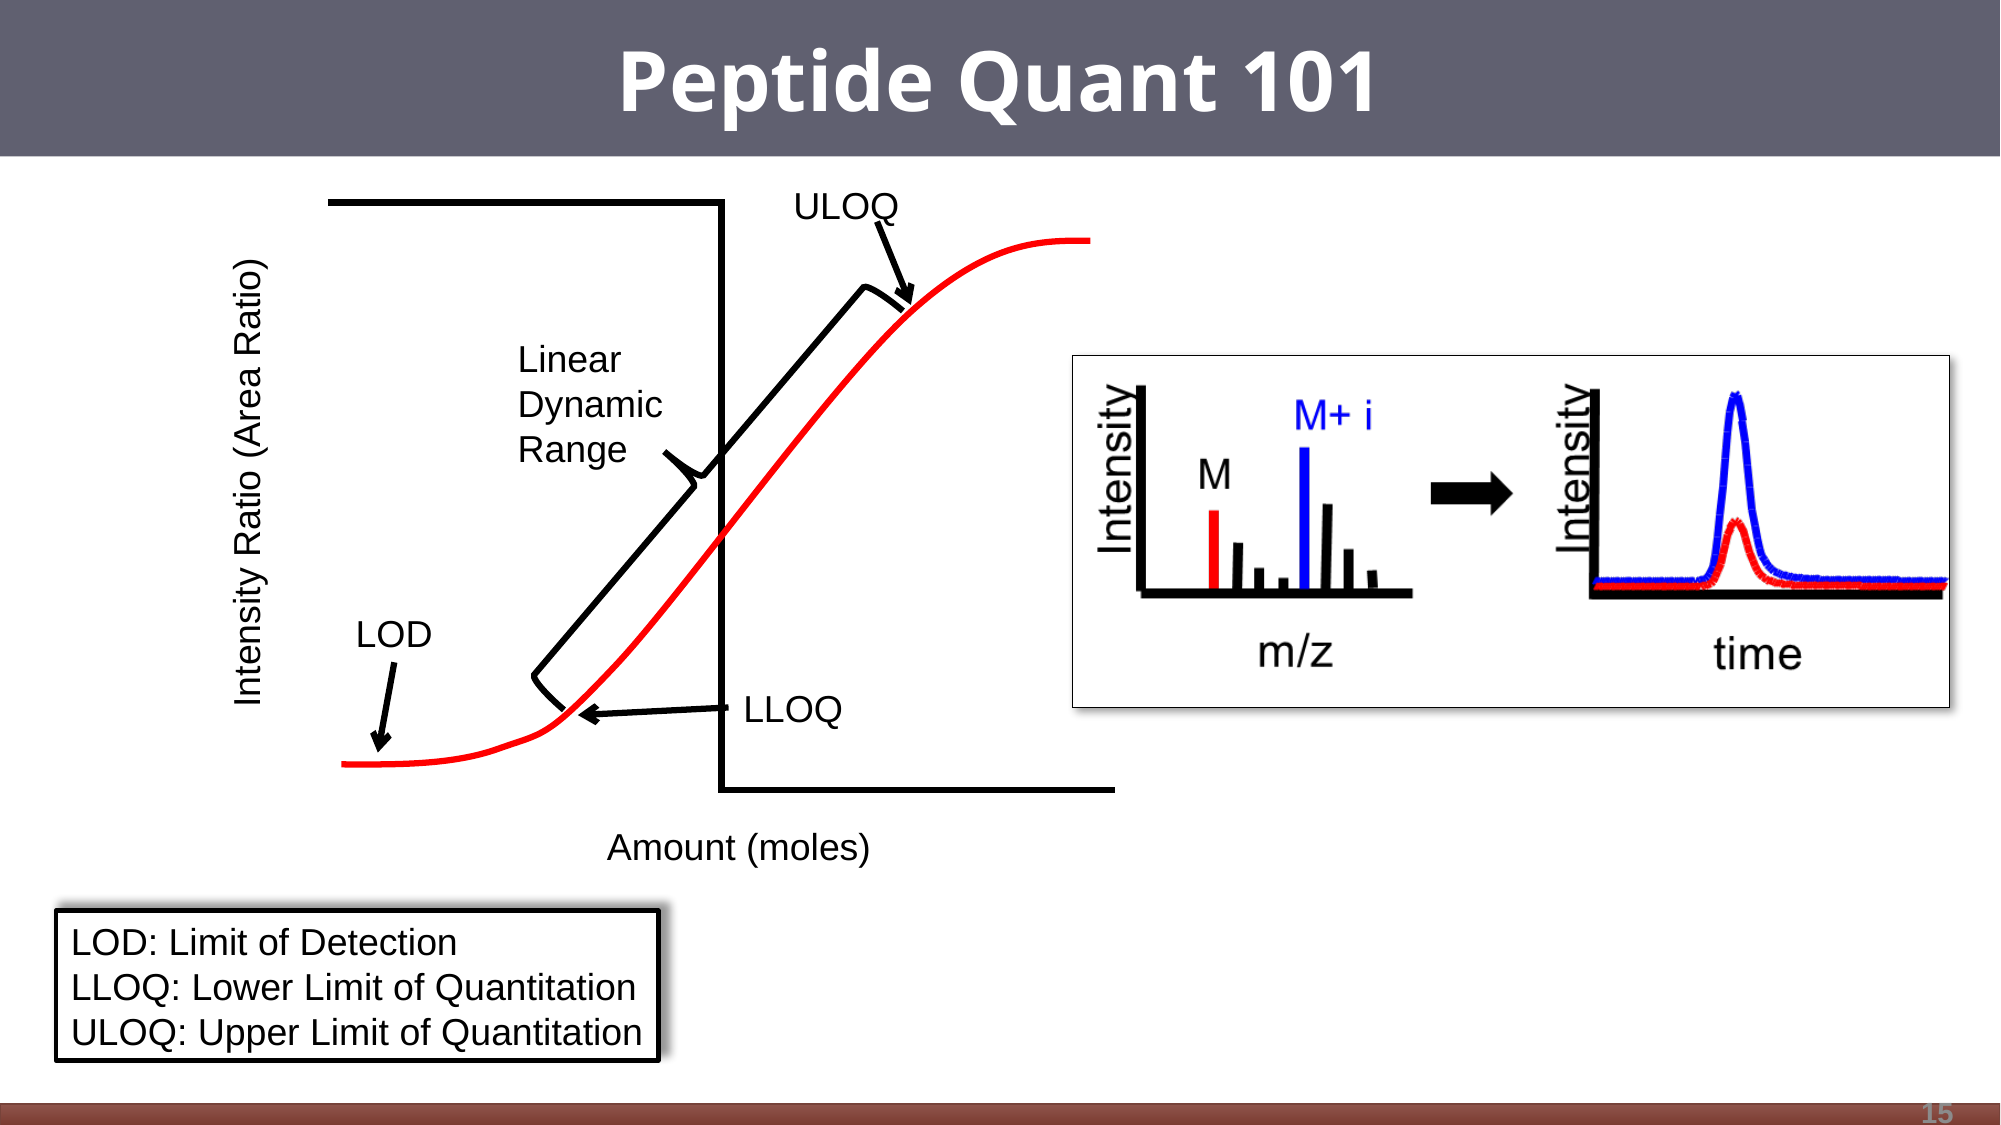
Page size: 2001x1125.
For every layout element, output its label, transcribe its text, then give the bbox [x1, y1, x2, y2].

title Peptide Quant 101 [0, 0, 2000, 157]
picture [1072, 355, 1951, 709]
text_box Amount (moles) [592, 815, 887, 875]
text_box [339, 174, 916, 754]
slide_number 15 [1800, 1082, 1969, 1125]
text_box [327, 202, 1116, 791]
text_box LOD: Limit of Detection LLOQ: Lower Limit of Quantitation ULOQ: Upper Limit of Quantitation [56, 910, 659, 1061]
text_box Intensity Ratio (Area Ratio) [215, 242, 276, 723]
